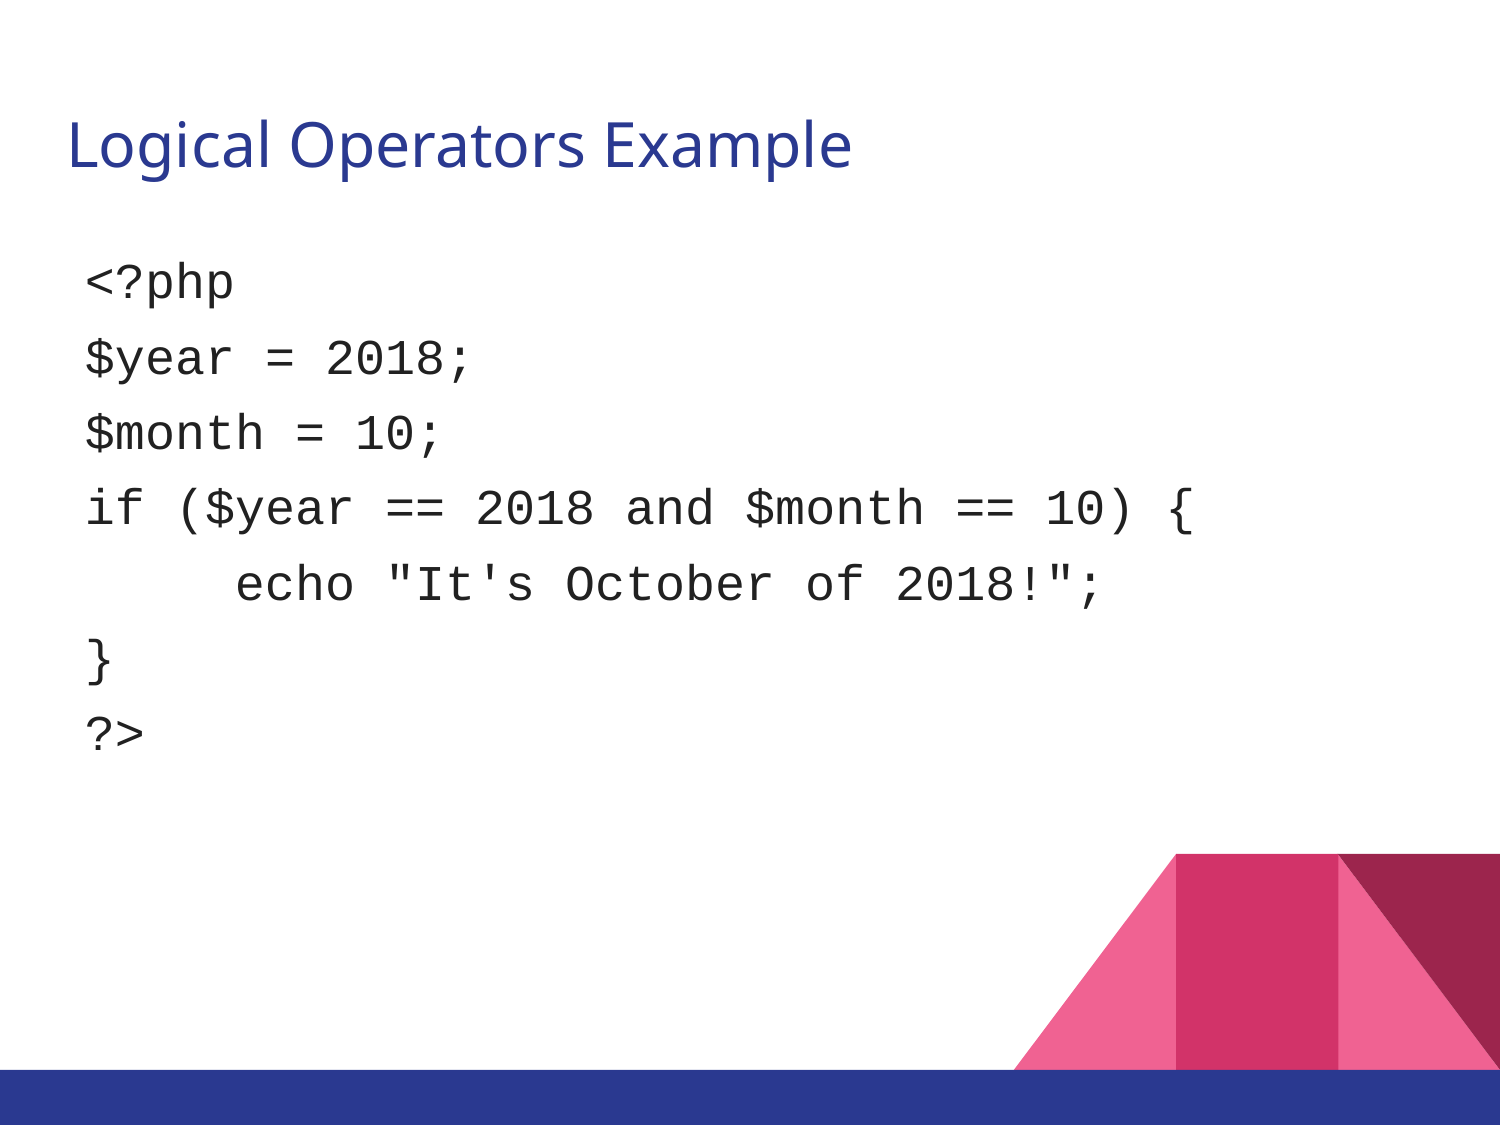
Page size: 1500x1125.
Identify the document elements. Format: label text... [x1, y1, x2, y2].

title Logical Operators Example [51, 89, 1449, 223]
list <?php $year = 2018; $month = 10; if ($year == 2018 and $month == 10) { echo "It's October of 2018!"; } ?> [51, 224, 1449, 956]
